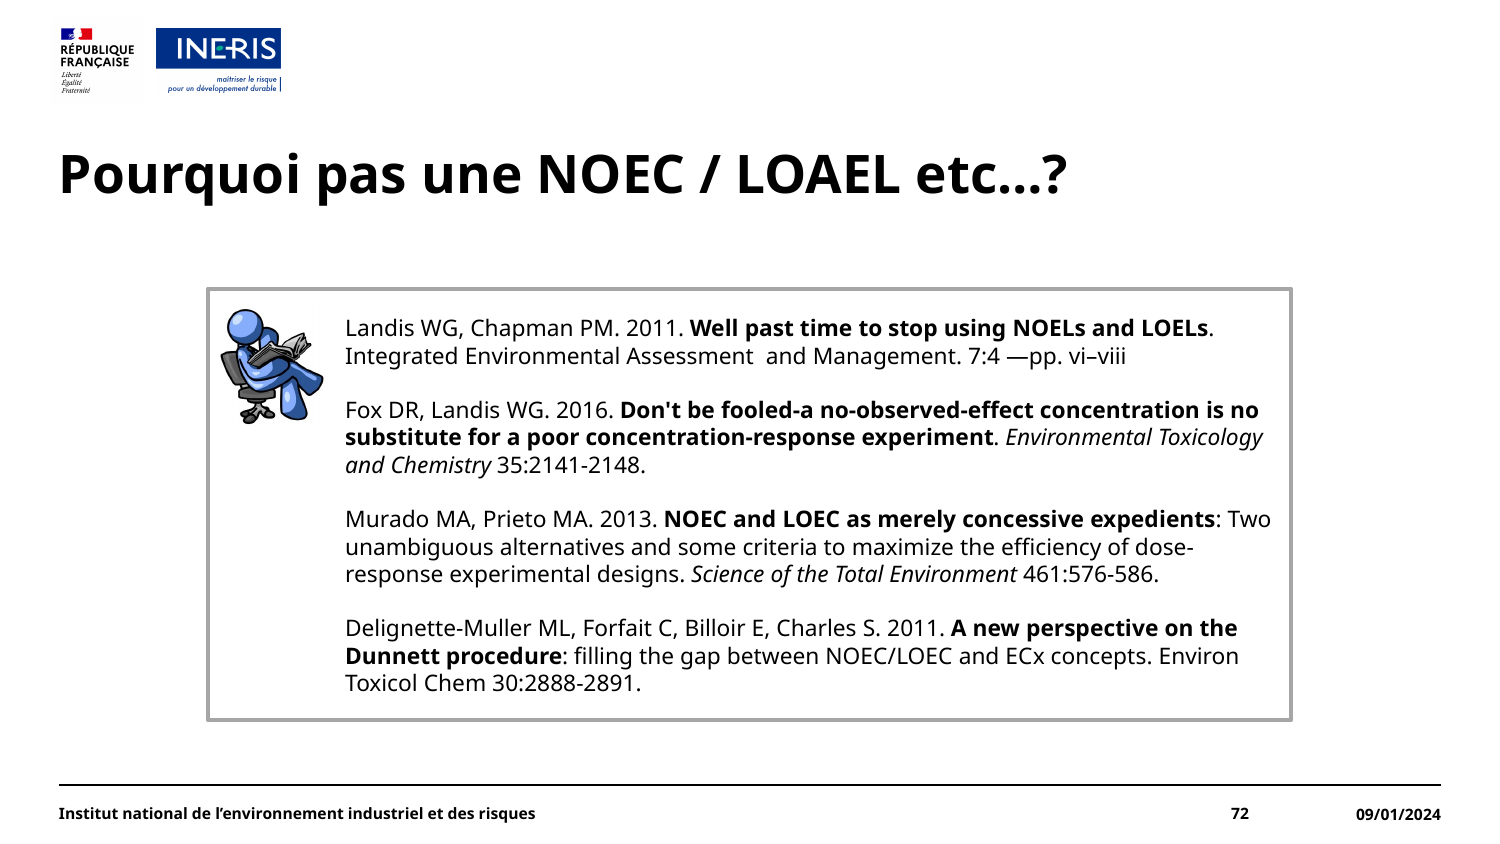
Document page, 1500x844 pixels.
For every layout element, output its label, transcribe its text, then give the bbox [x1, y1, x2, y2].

slide_number 72 [1027, 784, 1249, 844]
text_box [207, 288, 1293, 721]
picture [156, 28, 281, 93]
picture [50, 17, 145, 104]
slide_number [1249, 784, 1441, 844]
title Pourquoi pas une NOEC / LOAEL etc…? [59, 147, 1441, 237]
footer Institut national de l’environnement industriel et des risques [59, 784, 1027, 844]
